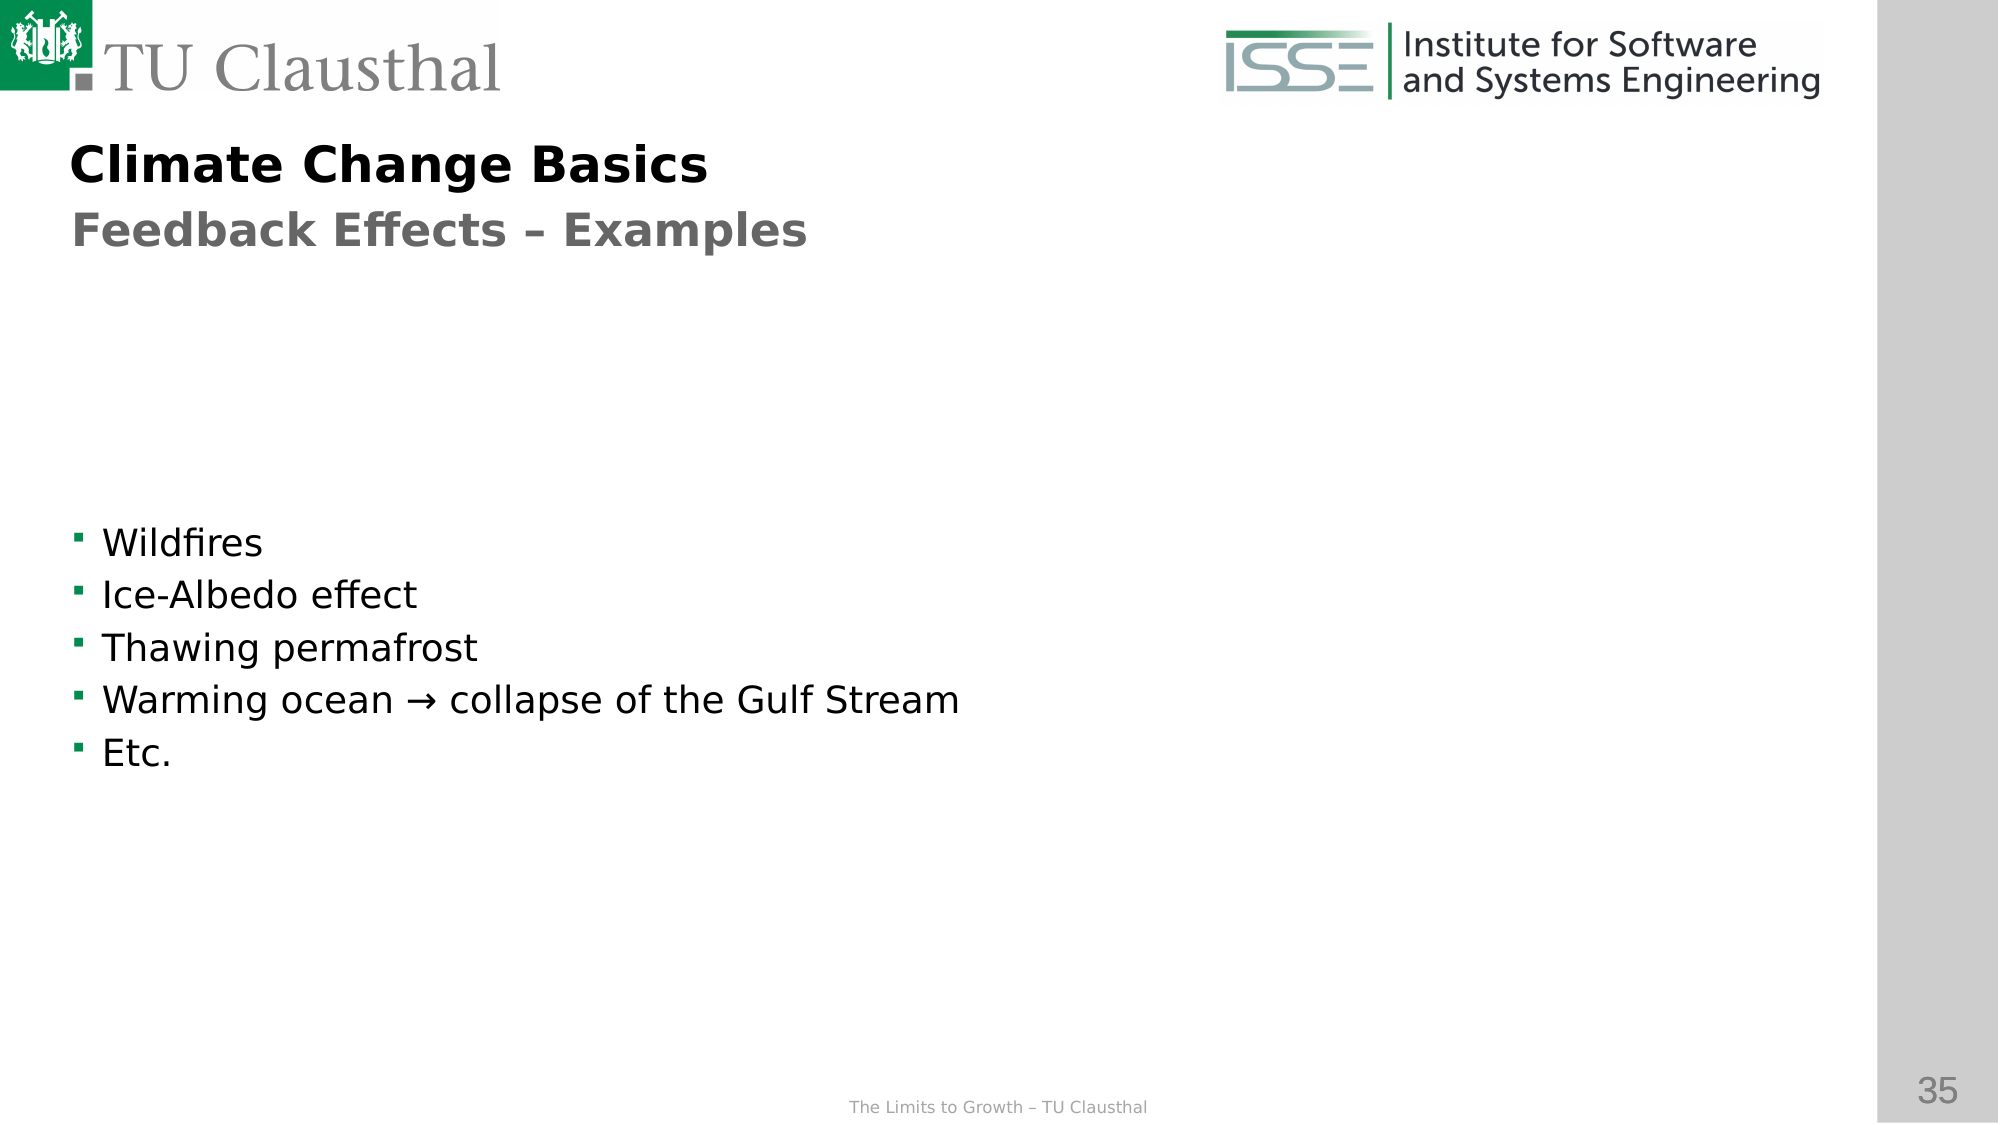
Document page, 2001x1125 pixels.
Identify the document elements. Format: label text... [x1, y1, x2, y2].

picture [1218, 22, 1825, 106]
text_box Climate Change Basics [55, 125, 1817, 206]
picture [0, 0, 500, 91]
text_box Wildfires Ice-Albedo effect Thawing permafrost Warming ocean → collapse of the Gulf Stream Etc. [55, 208, 1817, 1033]
text_box Feedback Effects – Examples [70, 188, 1769, 269]
